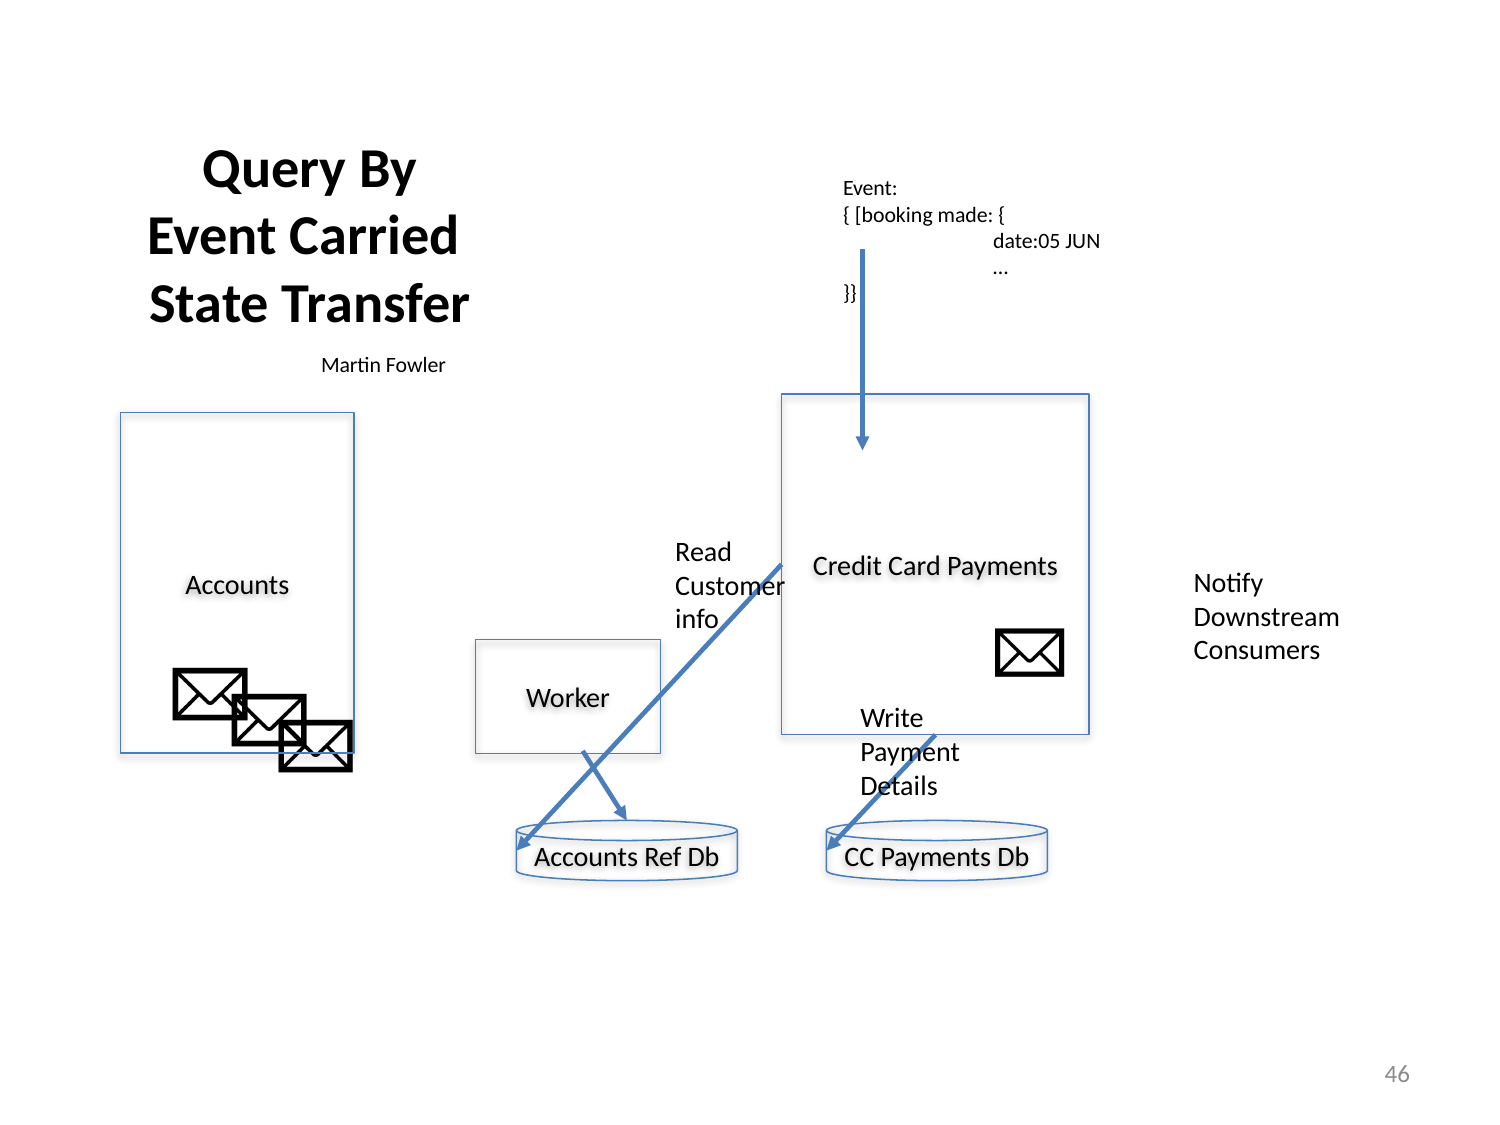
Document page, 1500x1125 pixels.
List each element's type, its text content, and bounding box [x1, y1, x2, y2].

text_box Notify Downstream Consumers [1178, 556, 1362, 673]
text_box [626, 564, 782, 821]
text_box Query By Event Carried State Transfer [103, 123, 517, 341]
text_box Accounts [120, 412, 355, 754]
text_box Credit Card Payments [781, 393, 1090, 735]
text_box Martin Fowler [263, 342, 461, 384]
text_box CC Payments Db [825, 819, 1049, 882]
text_box Accounts Ref Db [515, 820, 739, 882]
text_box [582, 750, 628, 841]
picture [987, 611, 1071, 695]
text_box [932, 819, 940, 824]
text_box Event: { [booking made: { date:05 JUN … }} [828, 166, 1331, 313]
picture [165, 649, 361, 791]
text_box Write Payment Details [845, 692, 989, 809]
slide_number 46 [1074, 1042, 1425, 1103]
text_box Worker [475, 639, 621, 754]
text_box Read Customer info [660, 526, 812, 642]
